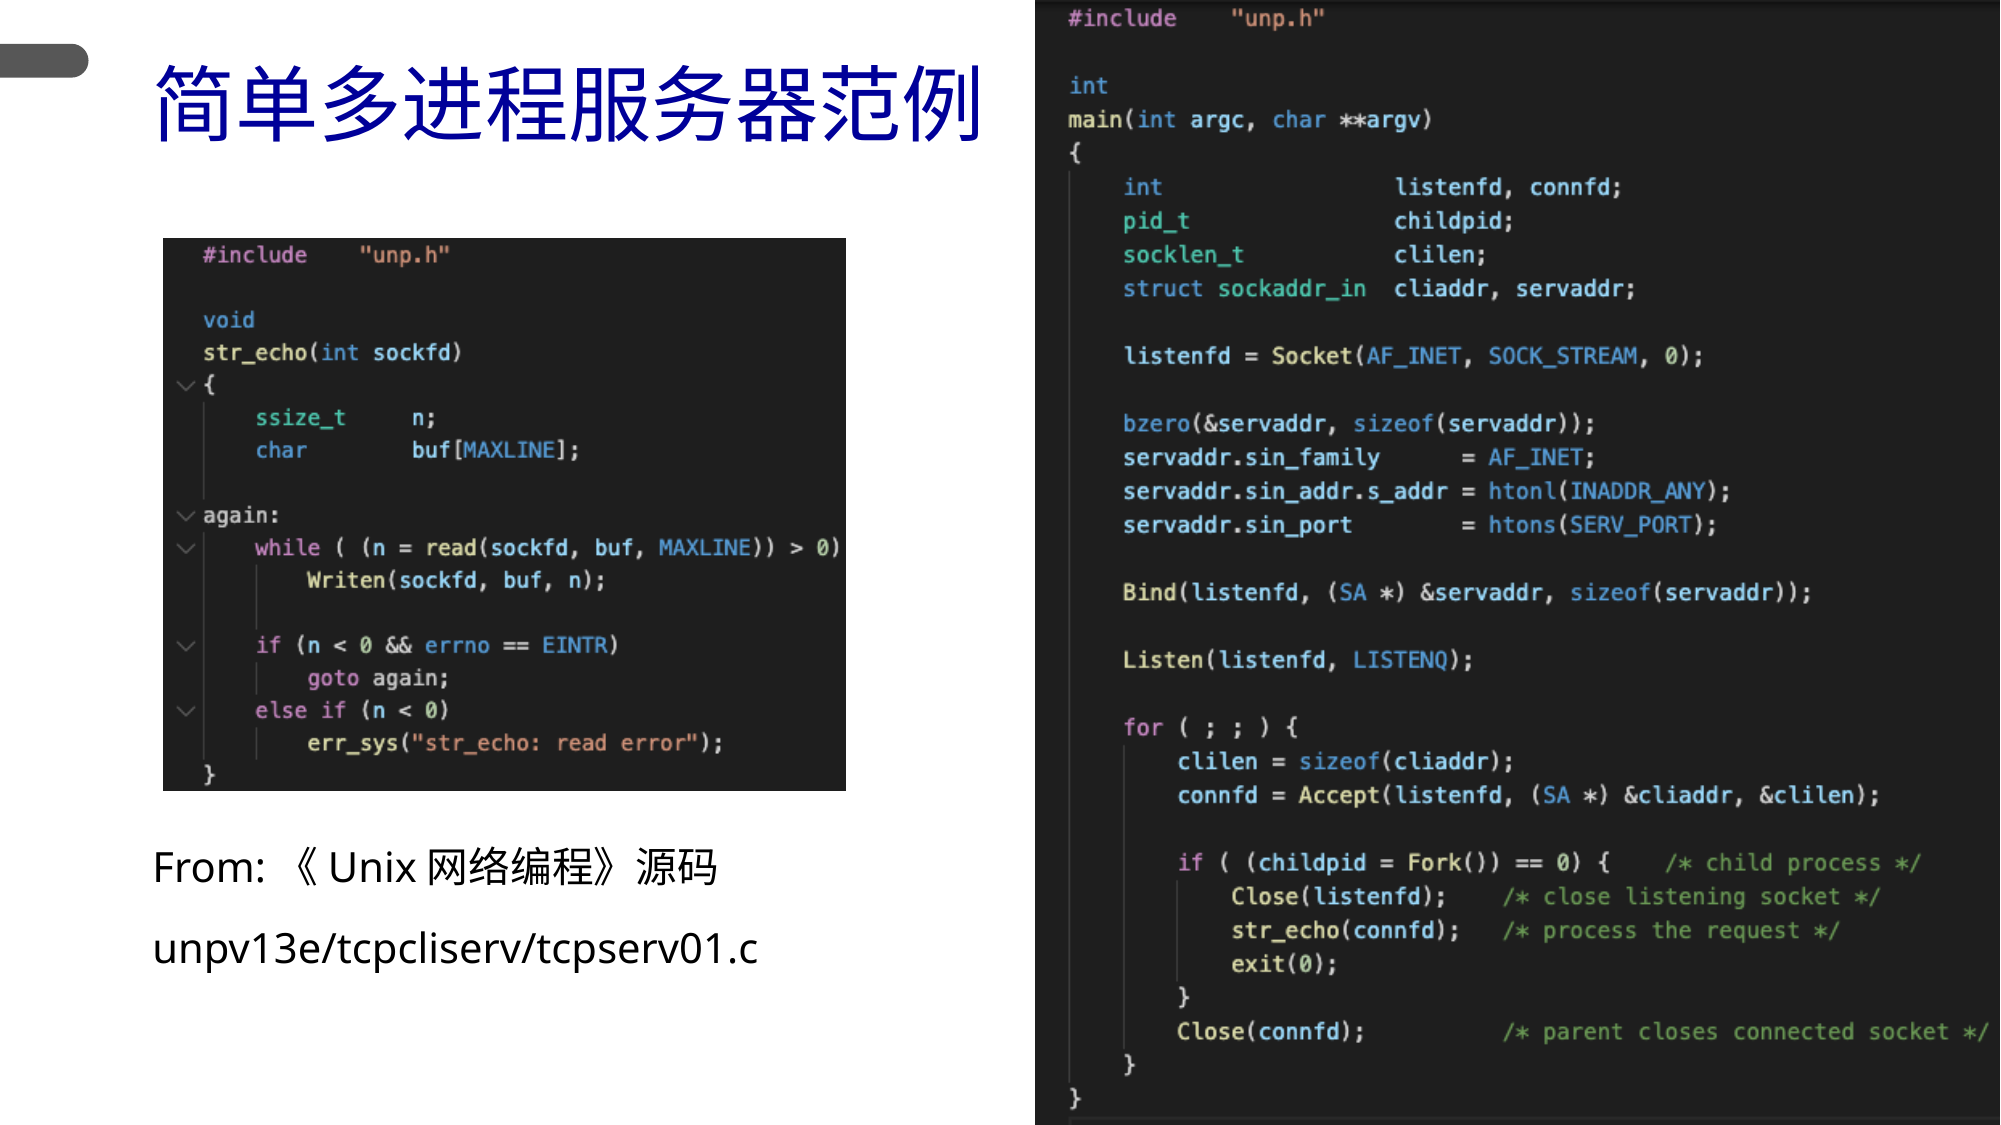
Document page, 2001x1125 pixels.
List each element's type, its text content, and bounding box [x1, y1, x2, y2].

title 简单多进程服务器范例 [137, 43, 1035, 174]
list From:《Unix网络编程》源码 unpv13e/tcpcliserv/tcpserv01.c [137, 823, 950, 1046]
picture [1035, 0, 2000, 1125]
picture [163, 238, 846, 791]
